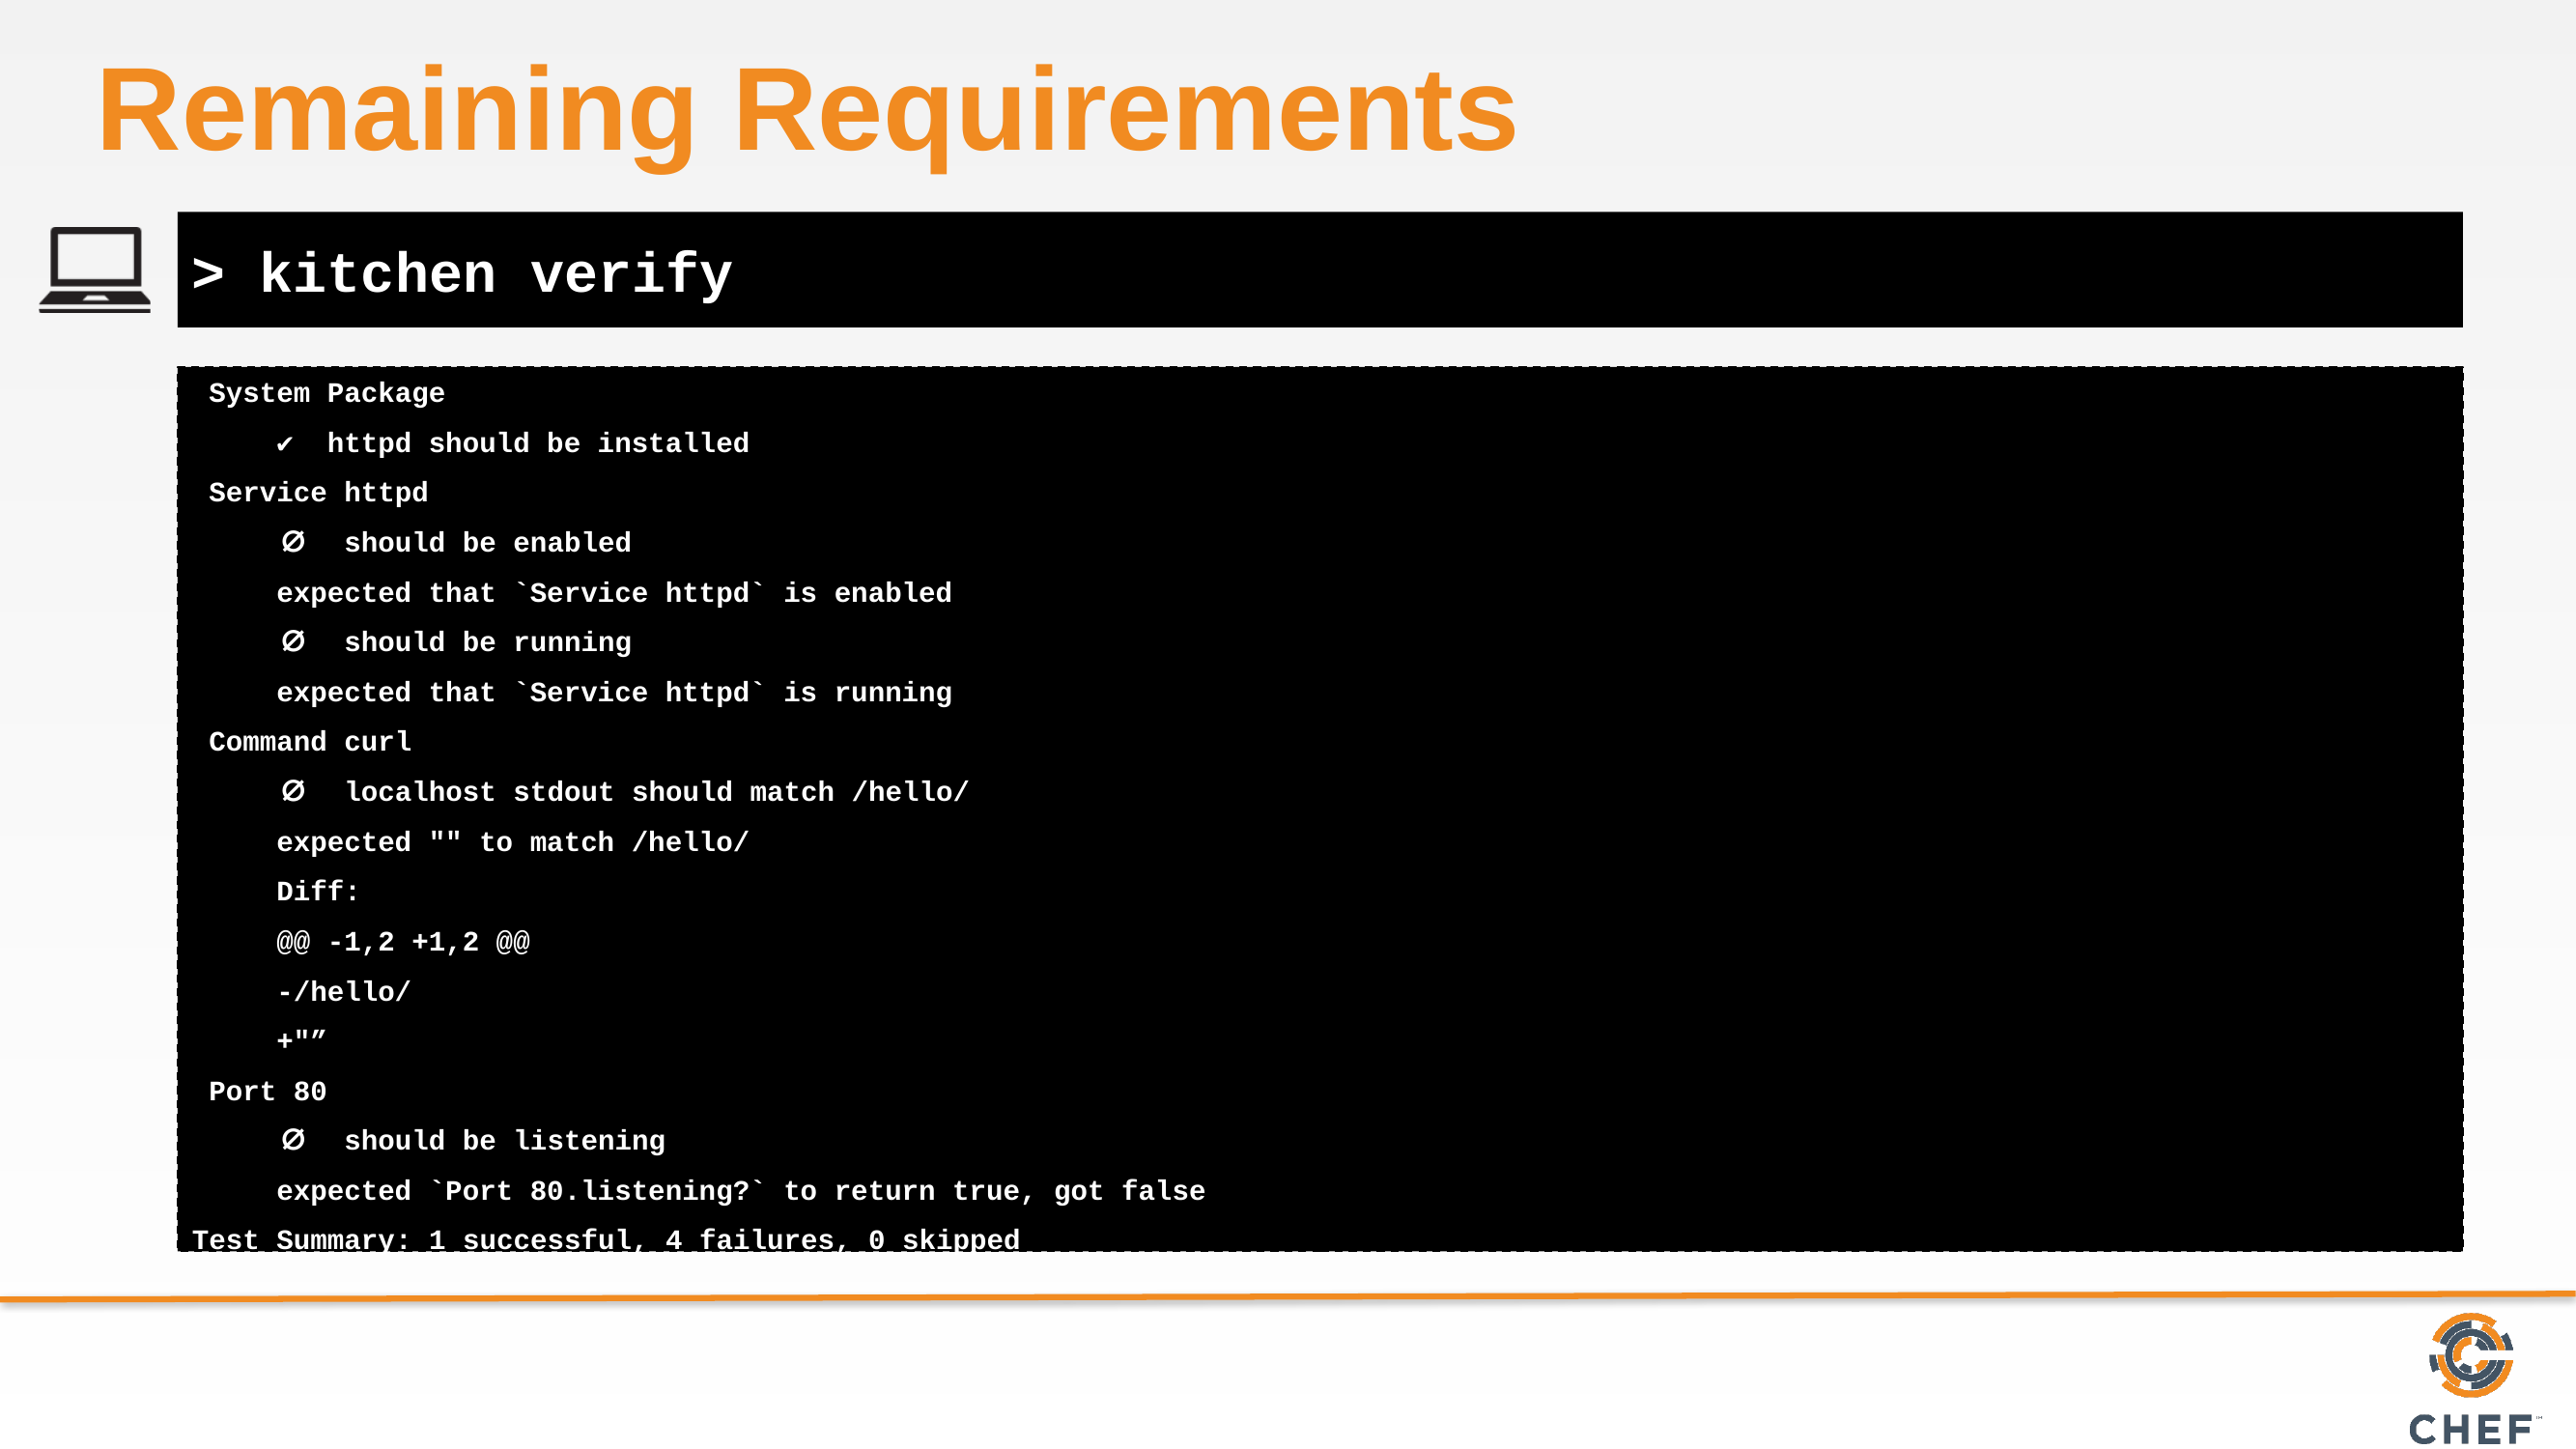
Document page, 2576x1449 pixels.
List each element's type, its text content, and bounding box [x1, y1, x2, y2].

list System Package ✔ httpd should be installed Service httpd ∅ should be enabled expected that `Service httpd` is enabled ∅ should be running expected that `Service httpd` is running Command curl ∅ localhost stdout should match /hello/ expected "" to match /hello/ Diff: @@ -1,2 +1,2 @@ -/hello/ +"” Port 80 ∅ should be listening expected `Port 80.listening?` to return true, got false Test Summary: 1 successful, 4 failures, 0 skipped [177, 366, 2464, 1252]
title Remaining Requirements [96, 48, 2463, 180]
picture [2399, 1297, 2550, 1449]
list > kitchen verify [177, 212, 2463, 327]
